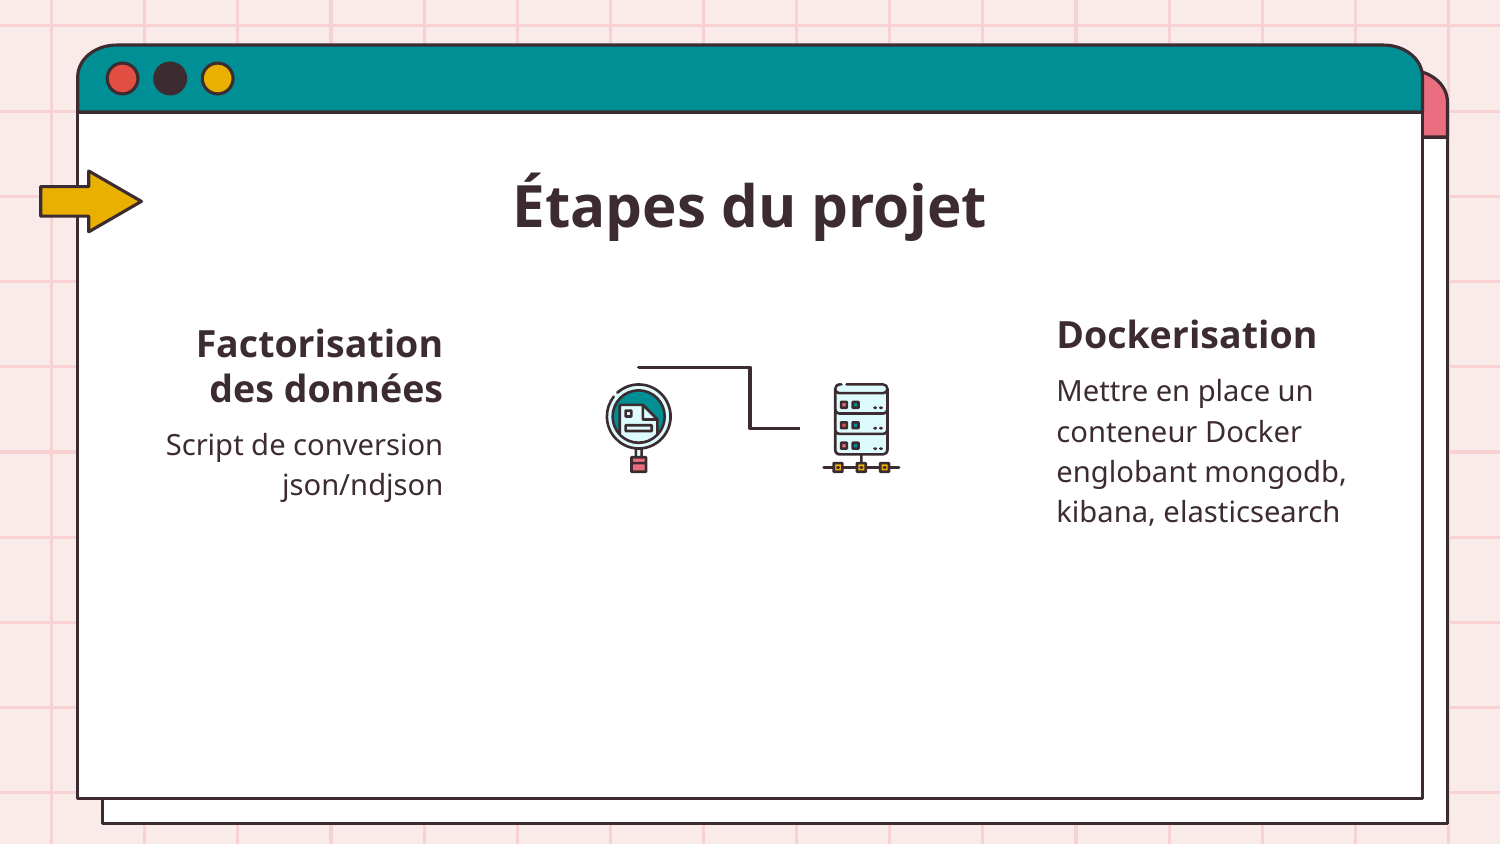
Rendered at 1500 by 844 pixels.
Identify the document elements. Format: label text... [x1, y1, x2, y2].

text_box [822, 382, 901, 474]
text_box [688, 316, 751, 479]
subtitle Mettre en place un conteneur Docker englobant mongodb, kibana, elasticsearch [1041, 352, 1410, 447]
text_box [577, 367, 700, 490]
text_box [800, 367, 923, 490]
title Factorisation des données [147, 356, 459, 406]
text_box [605, 382, 673, 474]
title Dockerisation [1041, 302, 1353, 352]
subtitle Script de conversion json/ndjson [147, 406, 459, 501]
text_box [40, 170, 142, 232]
title Étapes du projet [147, 154, 1353, 249]
